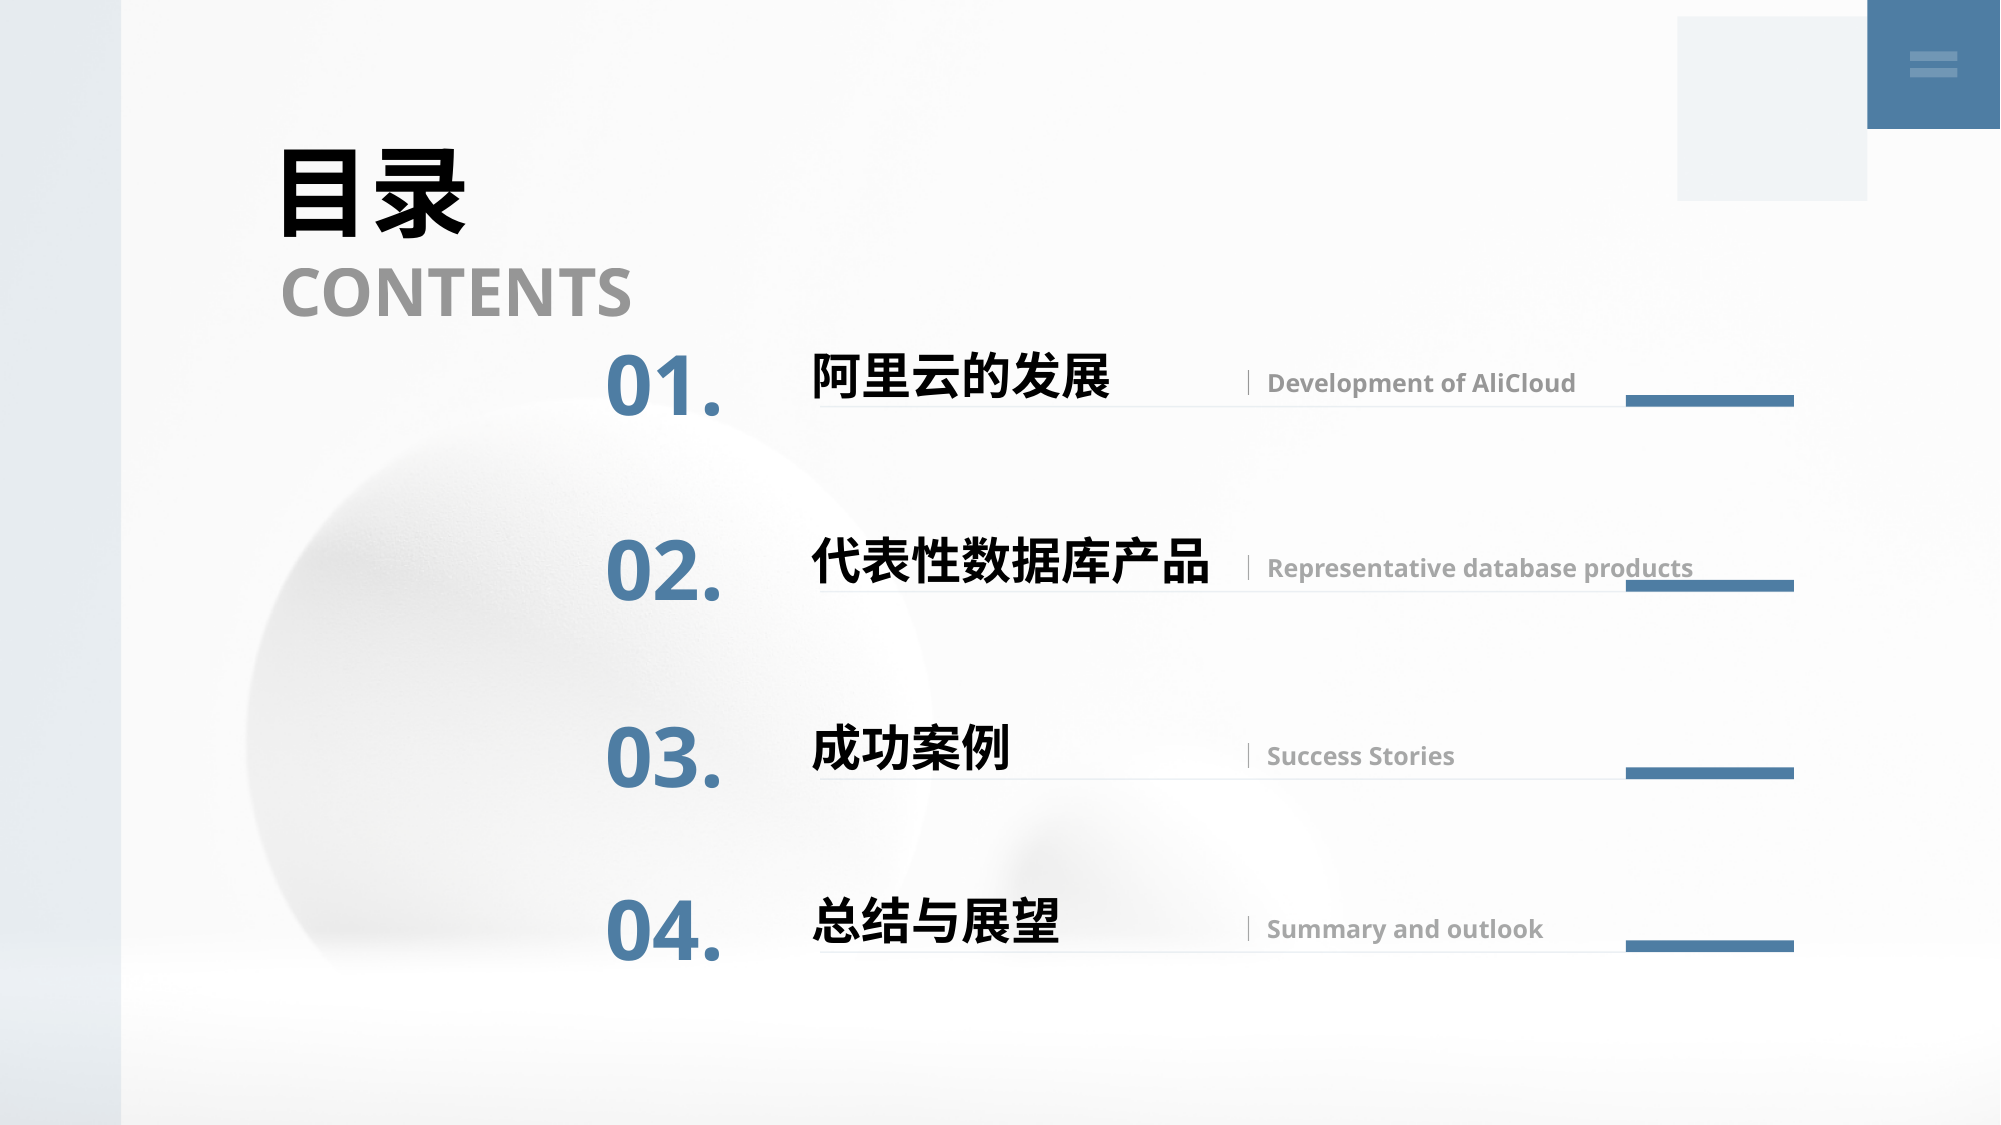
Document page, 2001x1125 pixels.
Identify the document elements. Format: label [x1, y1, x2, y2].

text_box [590, 458, 1794, 626]
text_box [590, 273, 1794, 441]
text_box [590, 646, 1794, 813]
text_box [590, 819, 1794, 986]
picture [0, 0, 2000, 1125]
text_box [1910, 51, 1958, 78]
